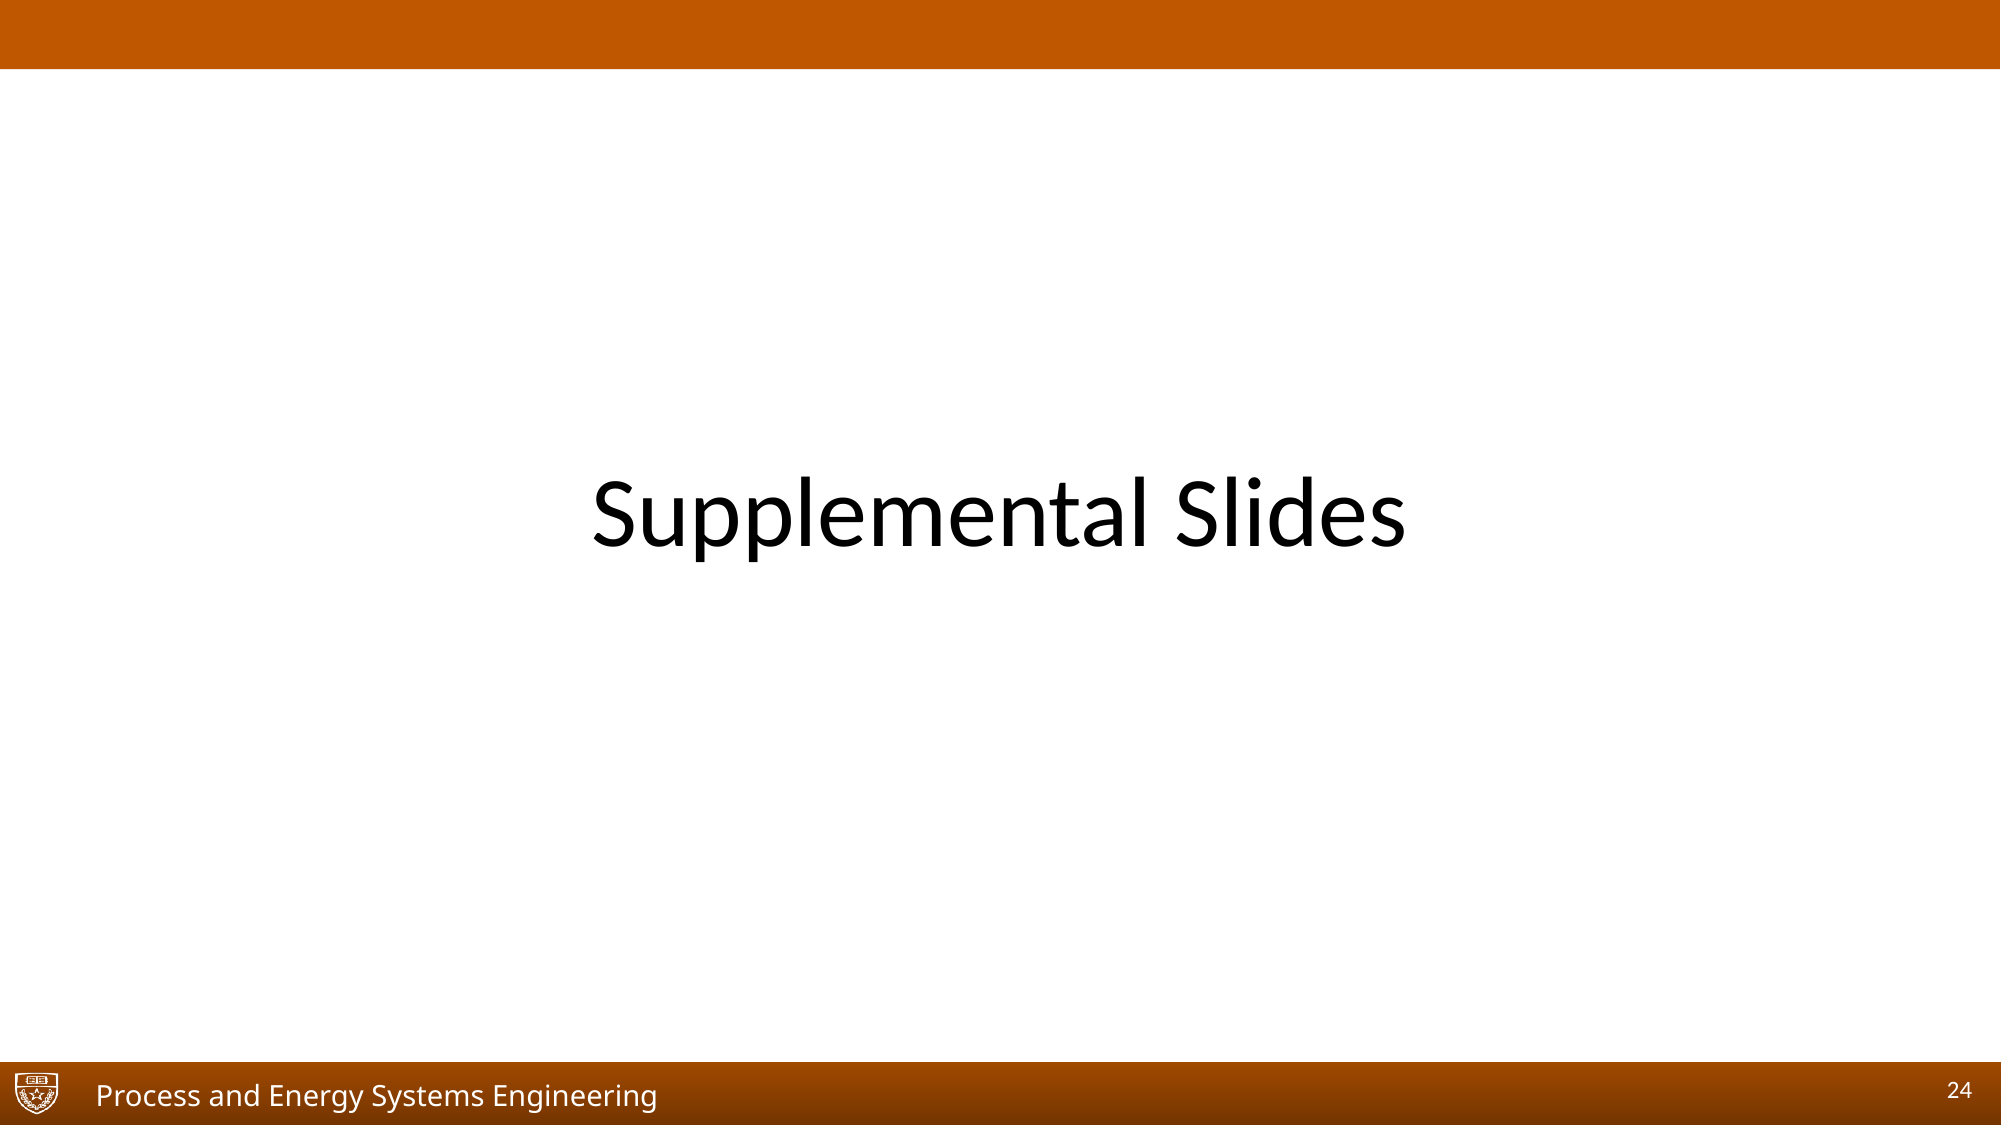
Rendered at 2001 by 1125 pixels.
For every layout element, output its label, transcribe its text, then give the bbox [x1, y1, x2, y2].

title Supplemental Slides [150, 184, 1850, 576]
slide_number 24 [1681, 1062, 1988, 1115]
